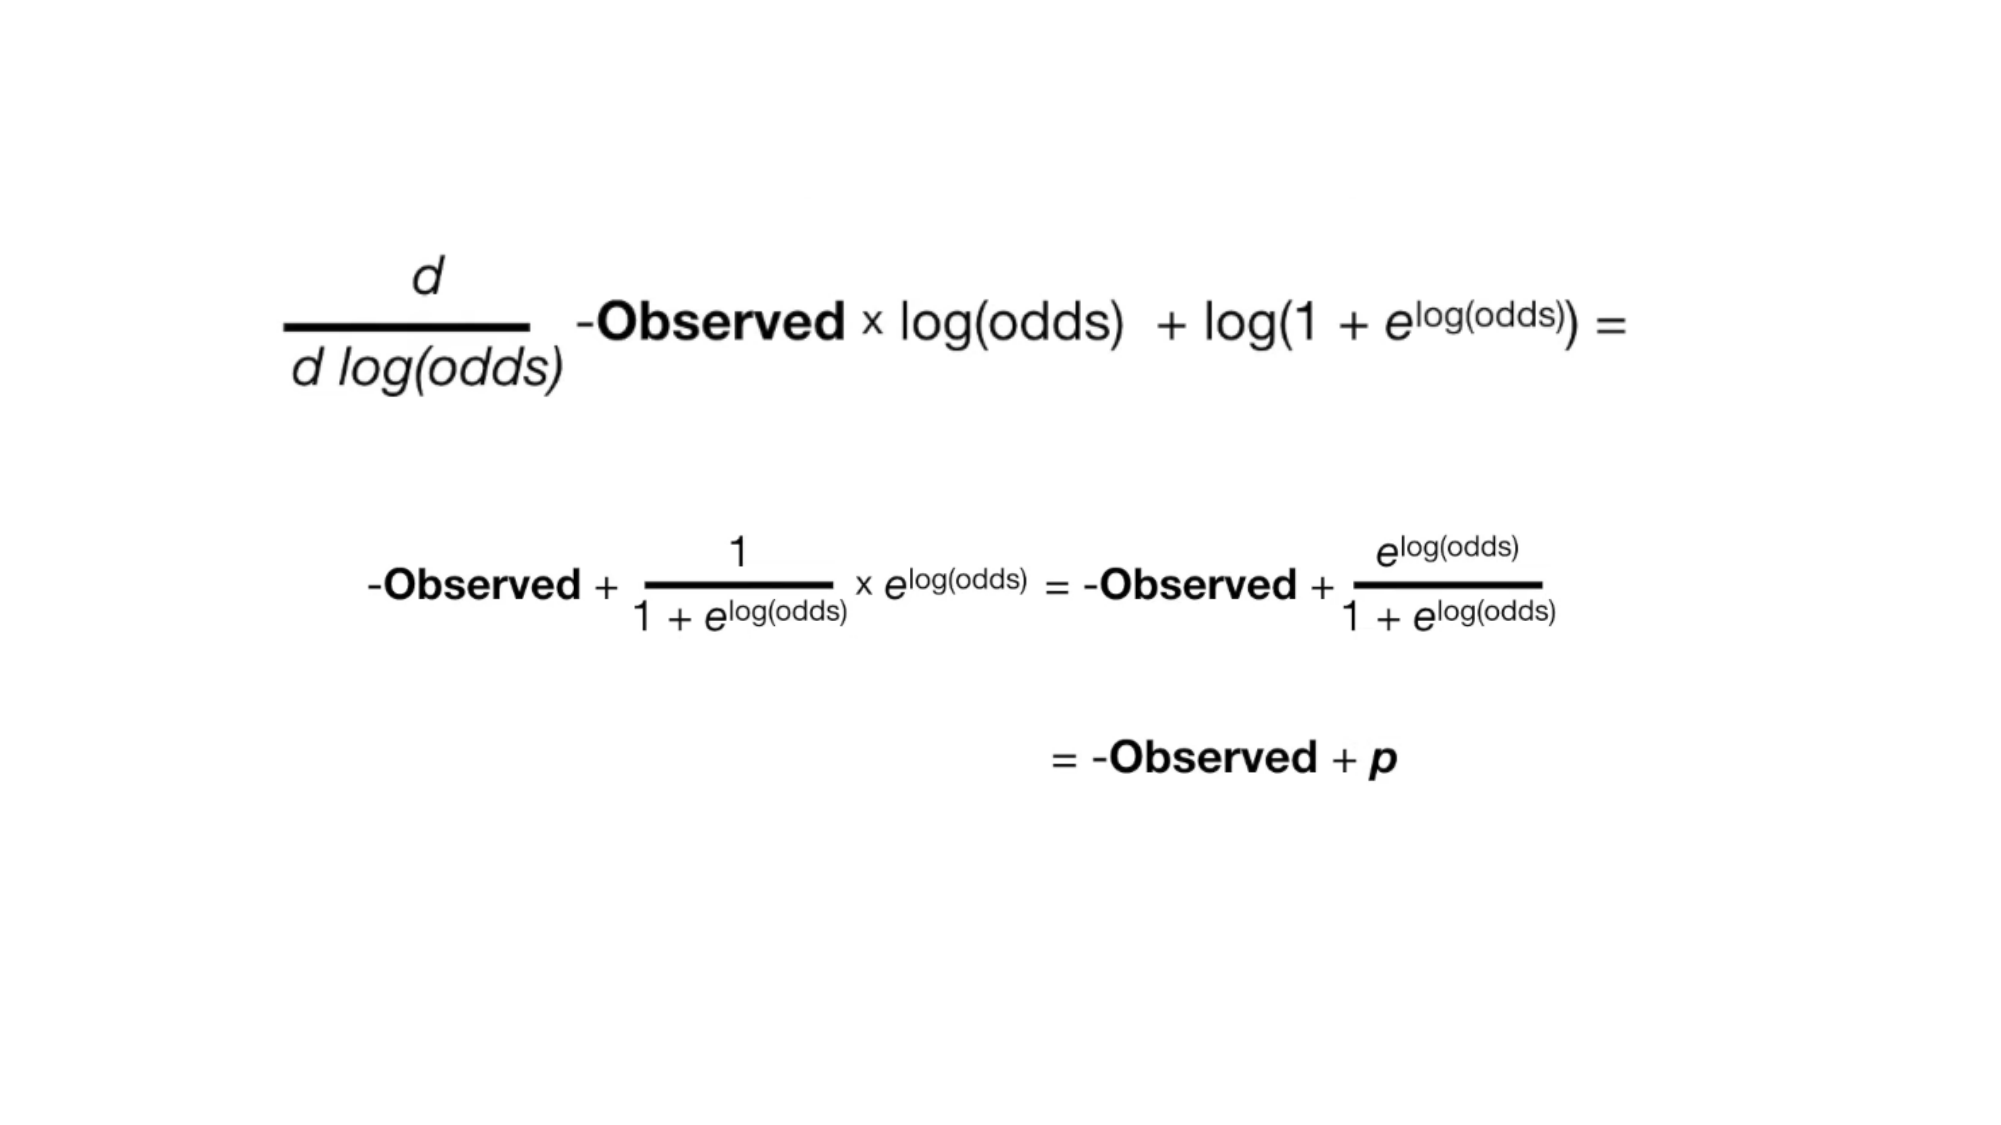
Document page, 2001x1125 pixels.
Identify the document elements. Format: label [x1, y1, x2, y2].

picture [1011, 704, 1450, 825]
picture [258, 197, 1691, 421]
picture [343, 485, 1657, 640]
